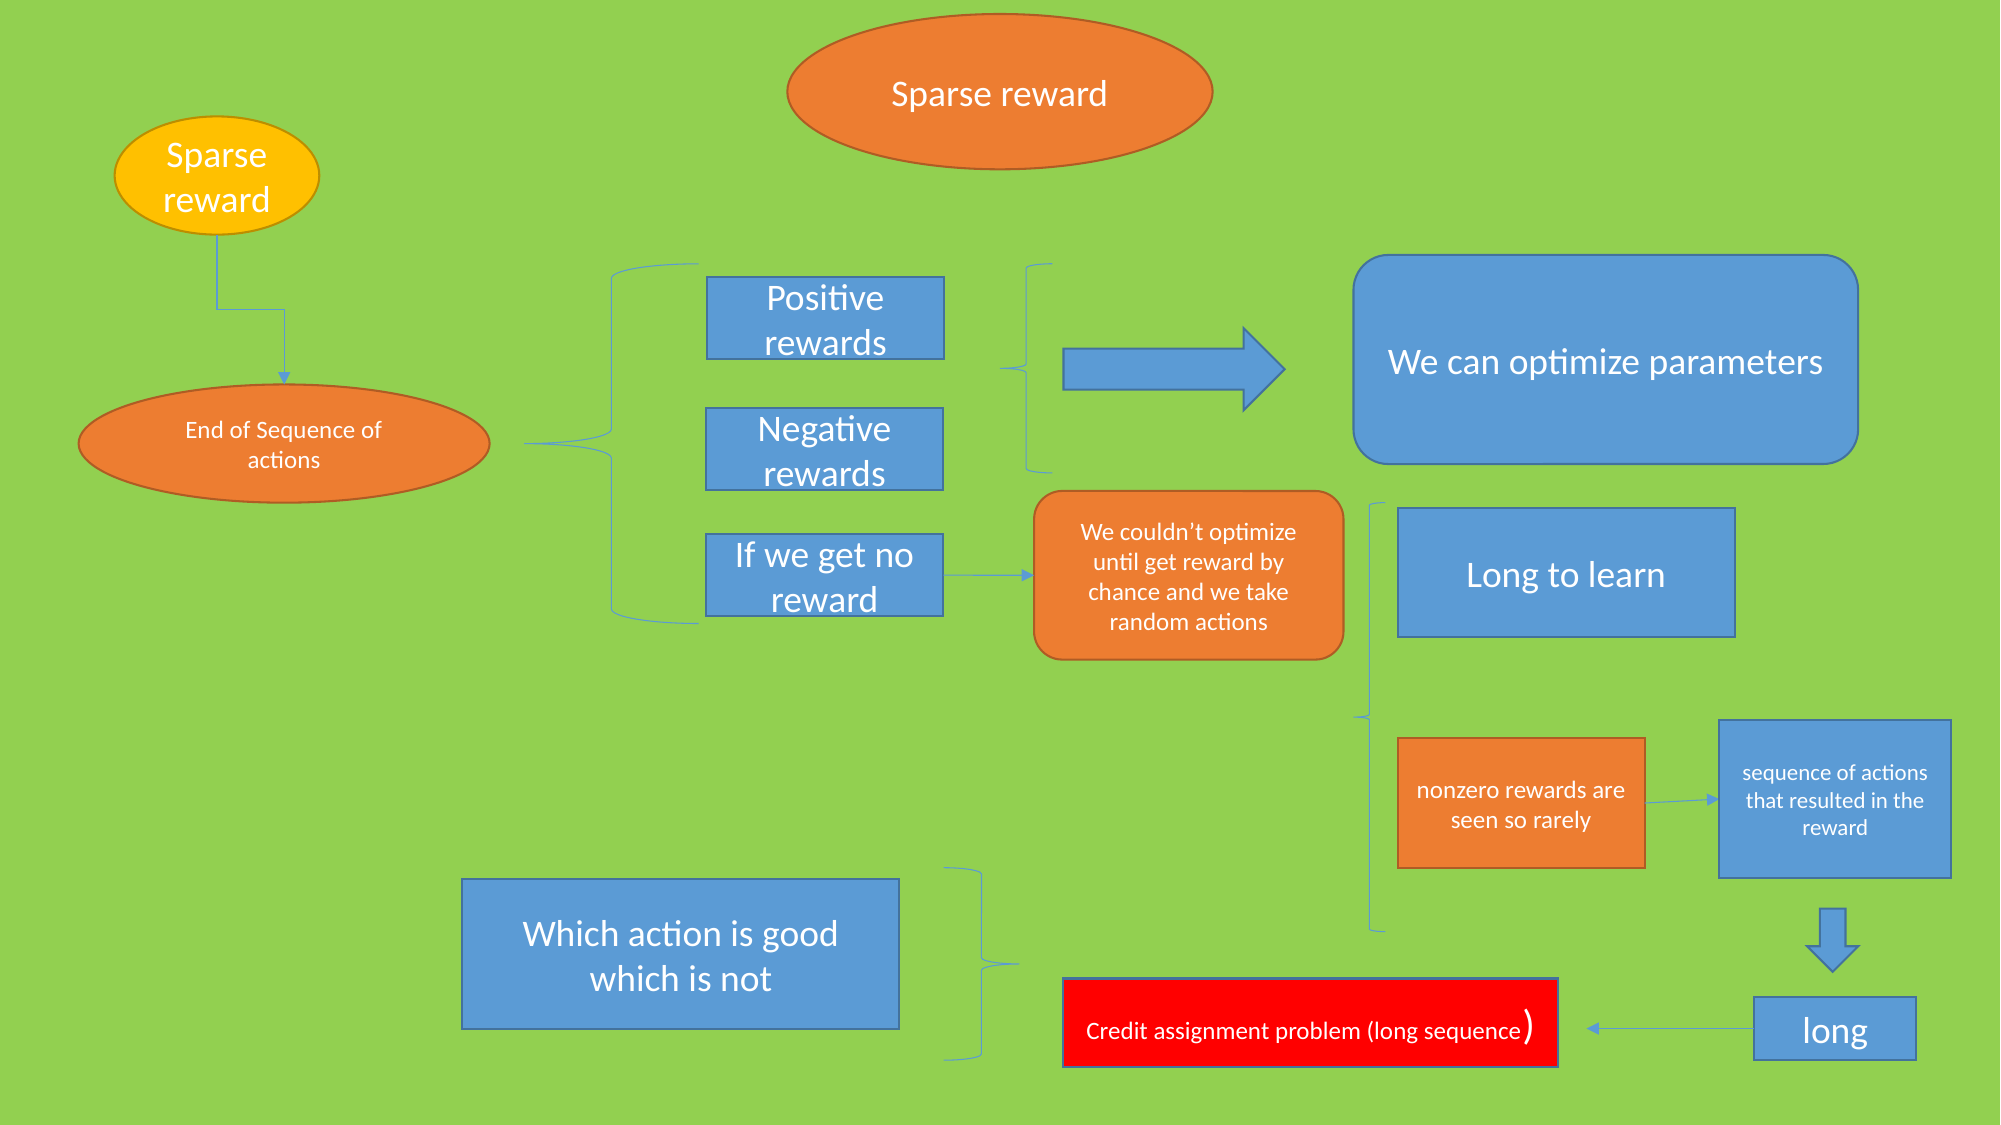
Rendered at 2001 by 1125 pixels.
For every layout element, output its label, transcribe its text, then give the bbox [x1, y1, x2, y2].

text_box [175, 275, 326, 344]
text_box Long to learn [1397, 507, 1736, 638]
text_box [524, 263, 699, 625]
text_box [1062, 325, 1287, 413]
text_box [943, 867, 1020, 1061]
text_box We can optimize parameters [1352, 253, 1860, 466]
text_box [999, 263, 1053, 474]
text_box If we get no reward [705, 533, 944, 617]
text_box End of Sequence of actions [77, 383, 491, 504]
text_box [1644, 798, 1720, 804]
text_box [1804, 907, 1861, 974]
text_box [1353, 502, 1386, 933]
text_box We couldn’t optimize until get reward by chance and we take random actions [1033, 489, 1345, 661]
text_box nonzero rewards are seen so rarely [1397, 737, 1646, 869]
text_box Negative rewards [705, 407, 944, 491]
text_box Which action is good which is not [461, 878, 900, 1030]
text_box sequence of actions that resulted in the reward [1718, 719, 1952, 879]
text_box Positive rewards [706, 276, 945, 360]
text_box Sparse reward [786, 12, 1214, 171]
text_box Sparse reward [113, 115, 321, 236]
text_box Credit assignment problem (long sequence) [1062, 977, 1559, 1068]
text_box long [1753, 996, 1917, 1061]
